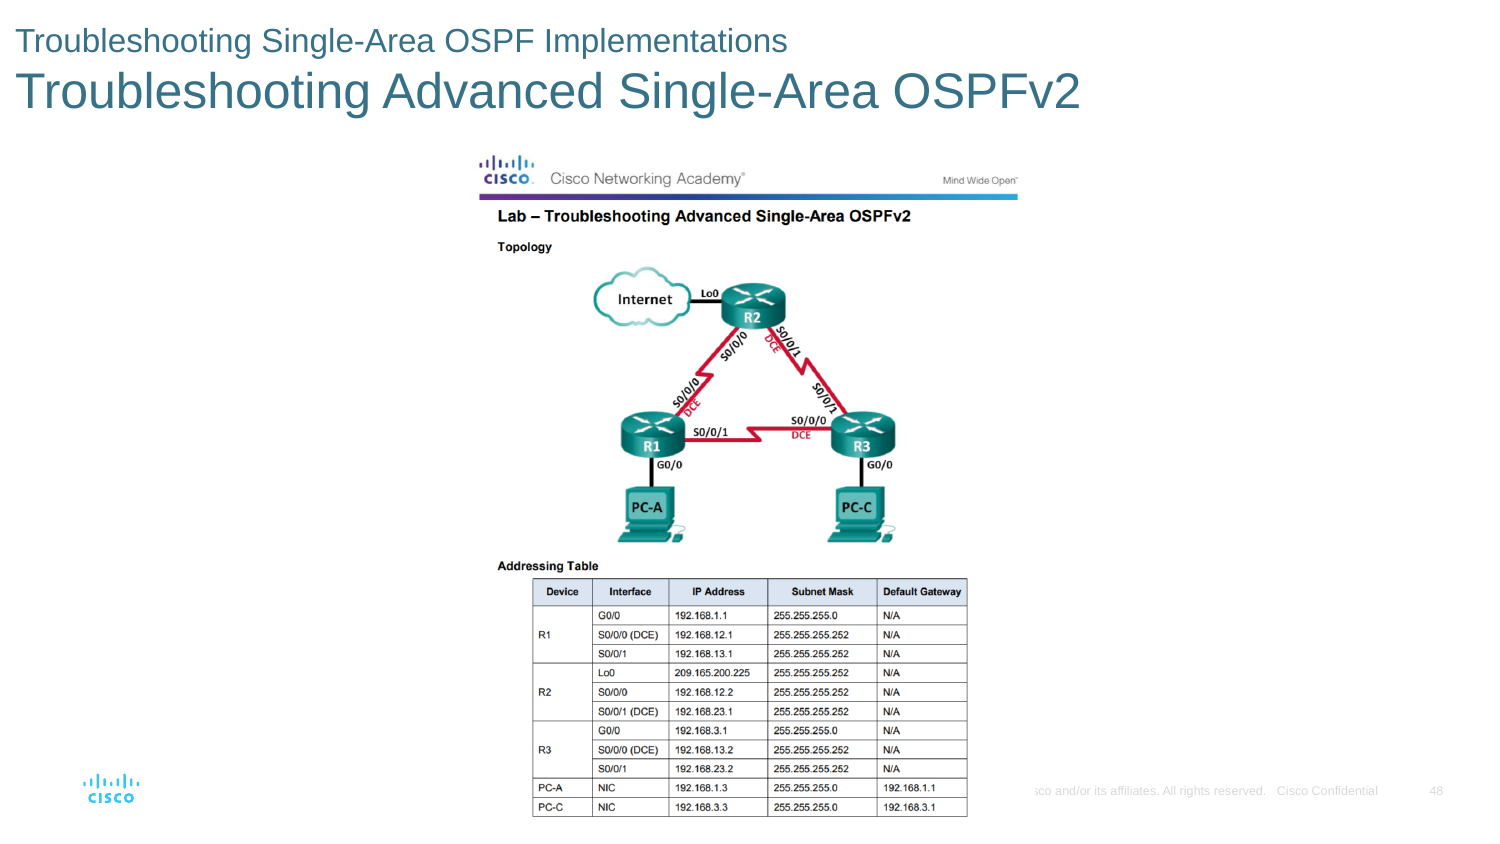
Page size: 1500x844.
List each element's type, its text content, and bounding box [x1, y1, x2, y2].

title Troubleshooting Single-Area OSPF Implementations Troubleshooting Advanced Single-Area OSPFv2 [0, 6, 1500, 131]
picture [464, 140, 1036, 823]
